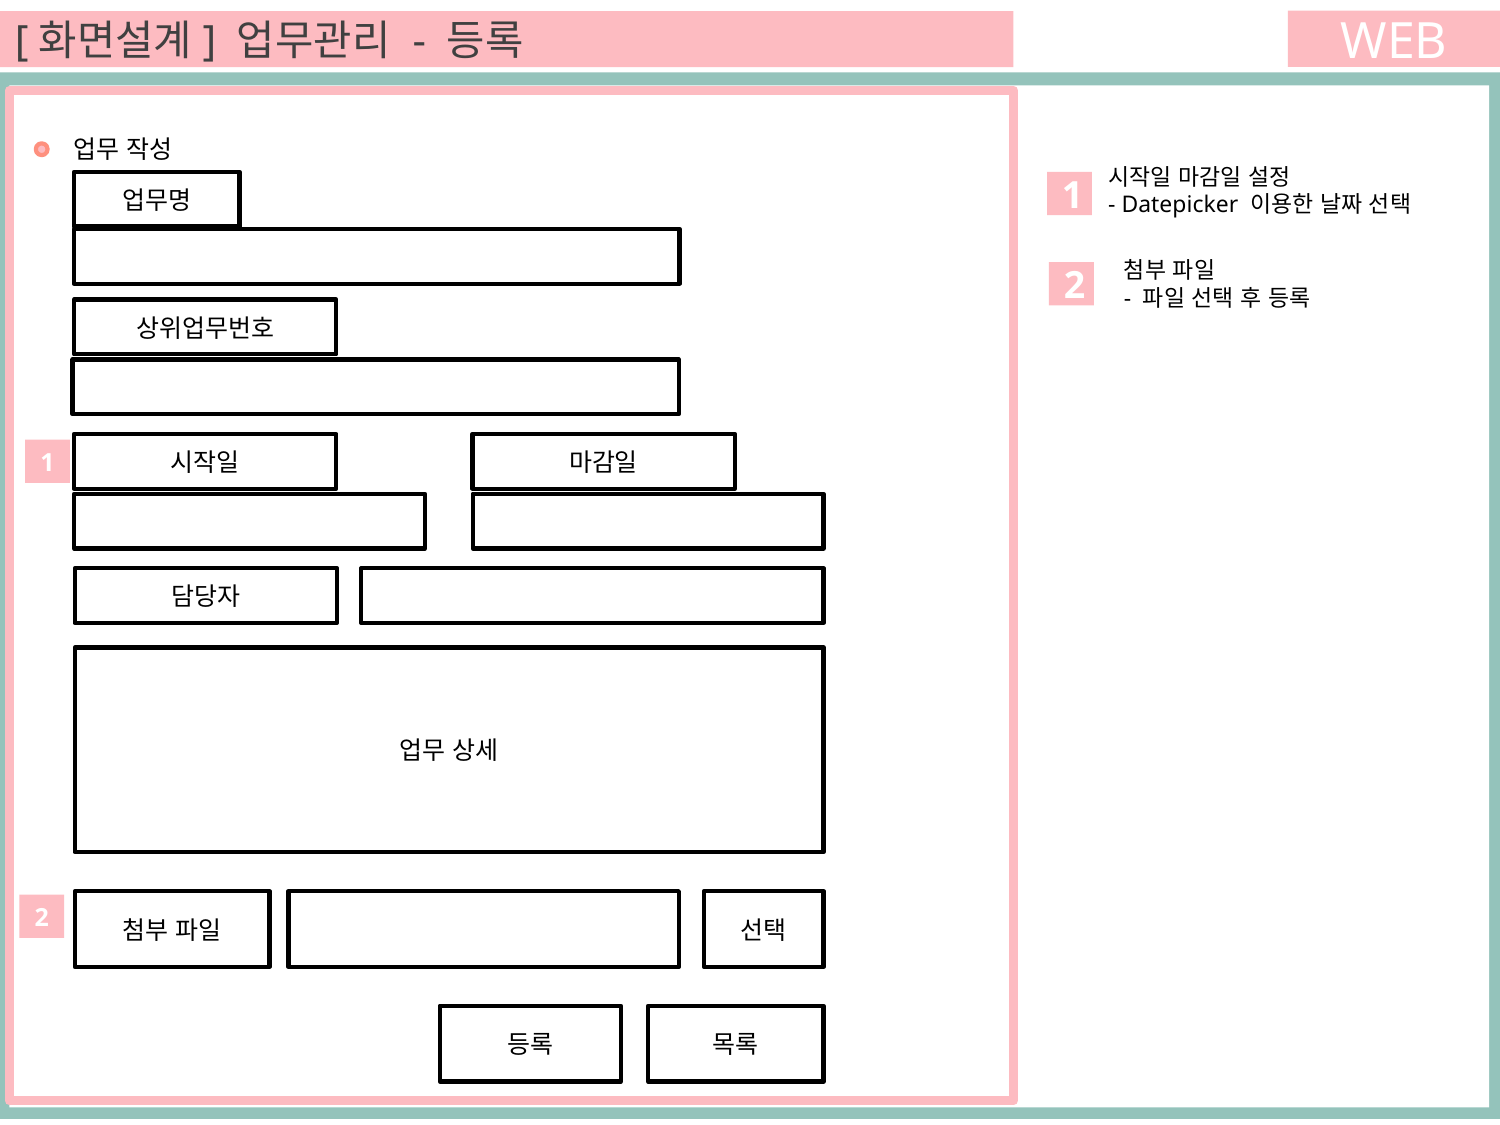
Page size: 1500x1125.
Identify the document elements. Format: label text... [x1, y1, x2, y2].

text_box WEB [1286, 9, 1500, 69]
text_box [0, 72, 1500, 1120]
text_box [화면설계] 업무관리 - 등록 [0, 9, 1015, 69]
